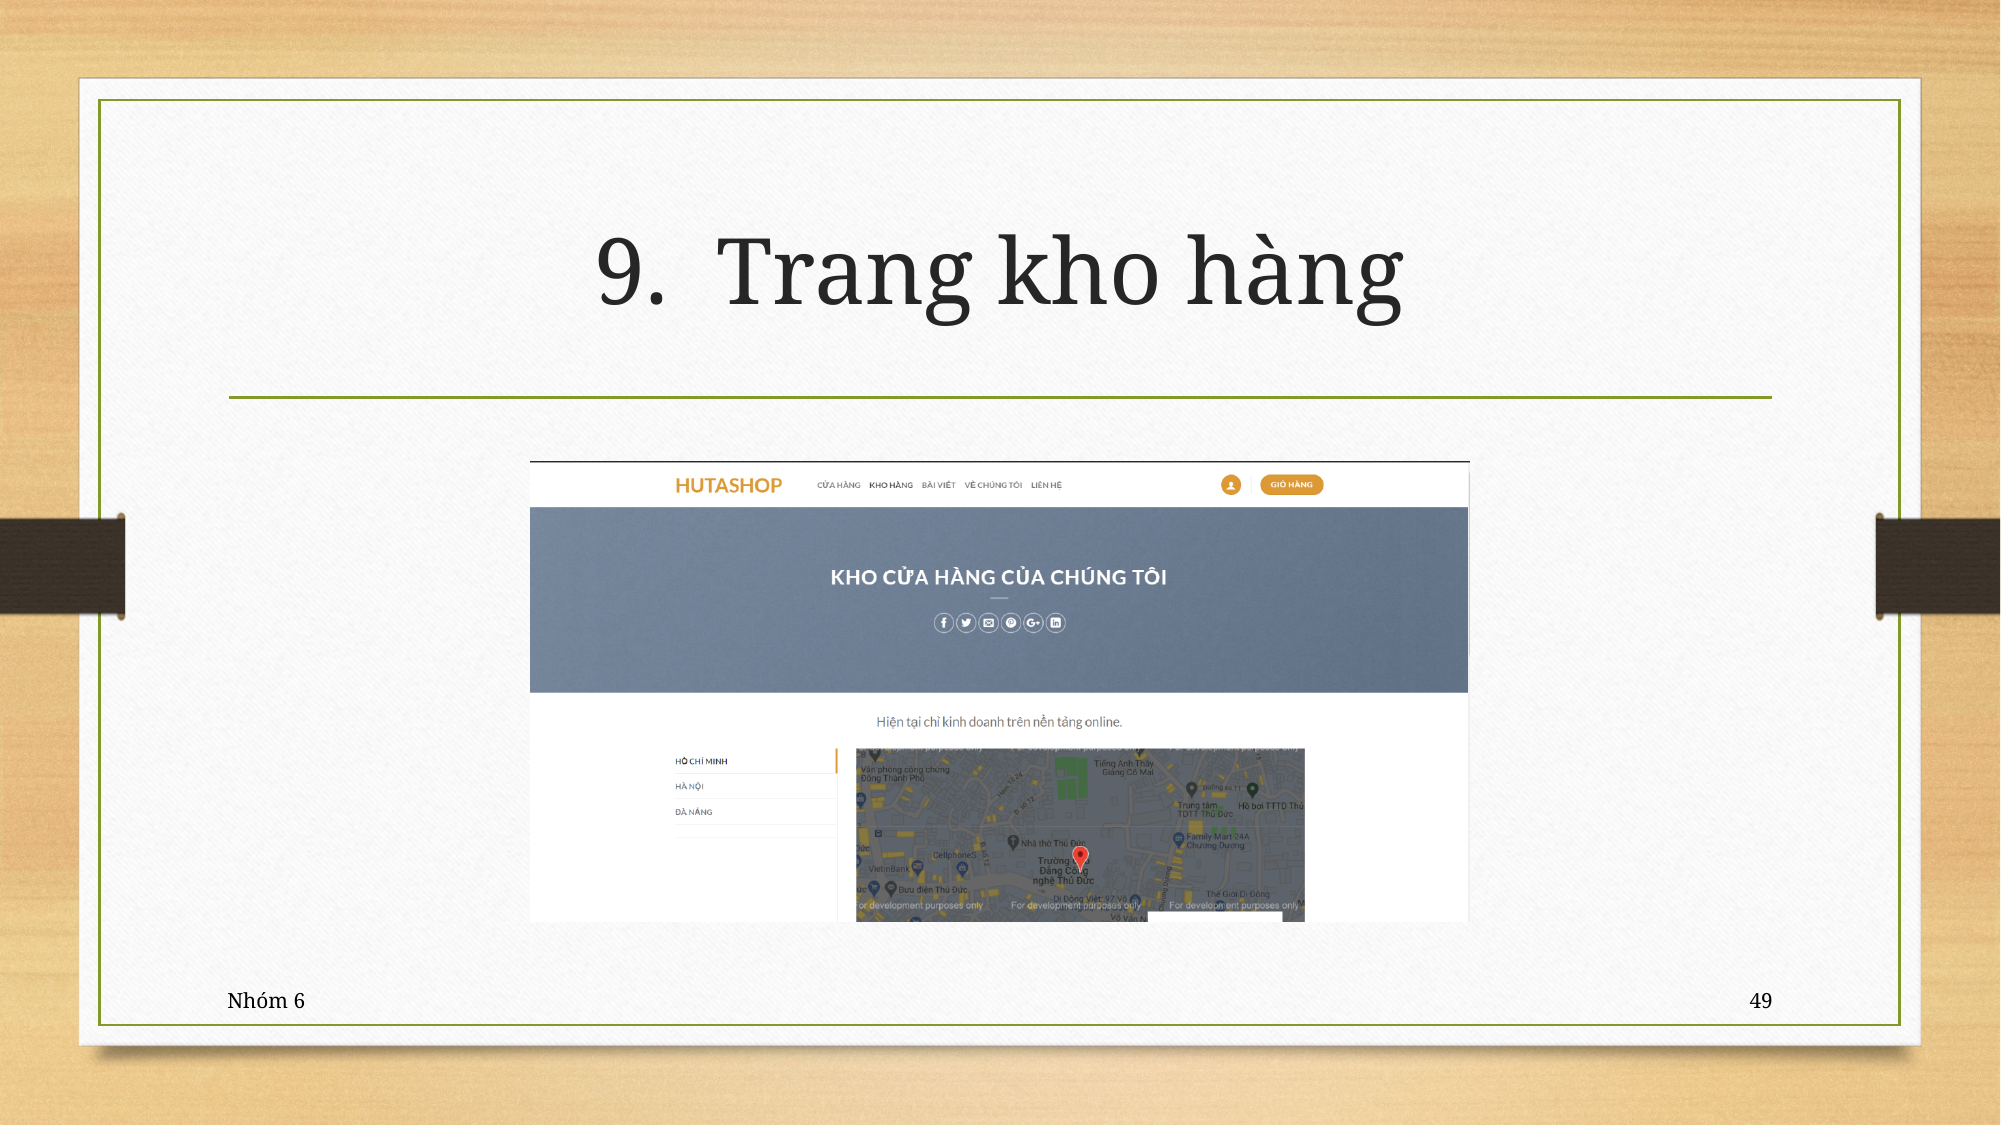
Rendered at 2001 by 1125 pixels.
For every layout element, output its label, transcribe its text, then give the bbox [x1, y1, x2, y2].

slide_number 49 [1698, 979, 1788, 1025]
picture [0, 0, 2001, 1125]
footer Nhóm 6 [212, 979, 1411, 1025]
title Trang kho hàng [212, 161, 1788, 375]
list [530, 461, 1470, 922]
